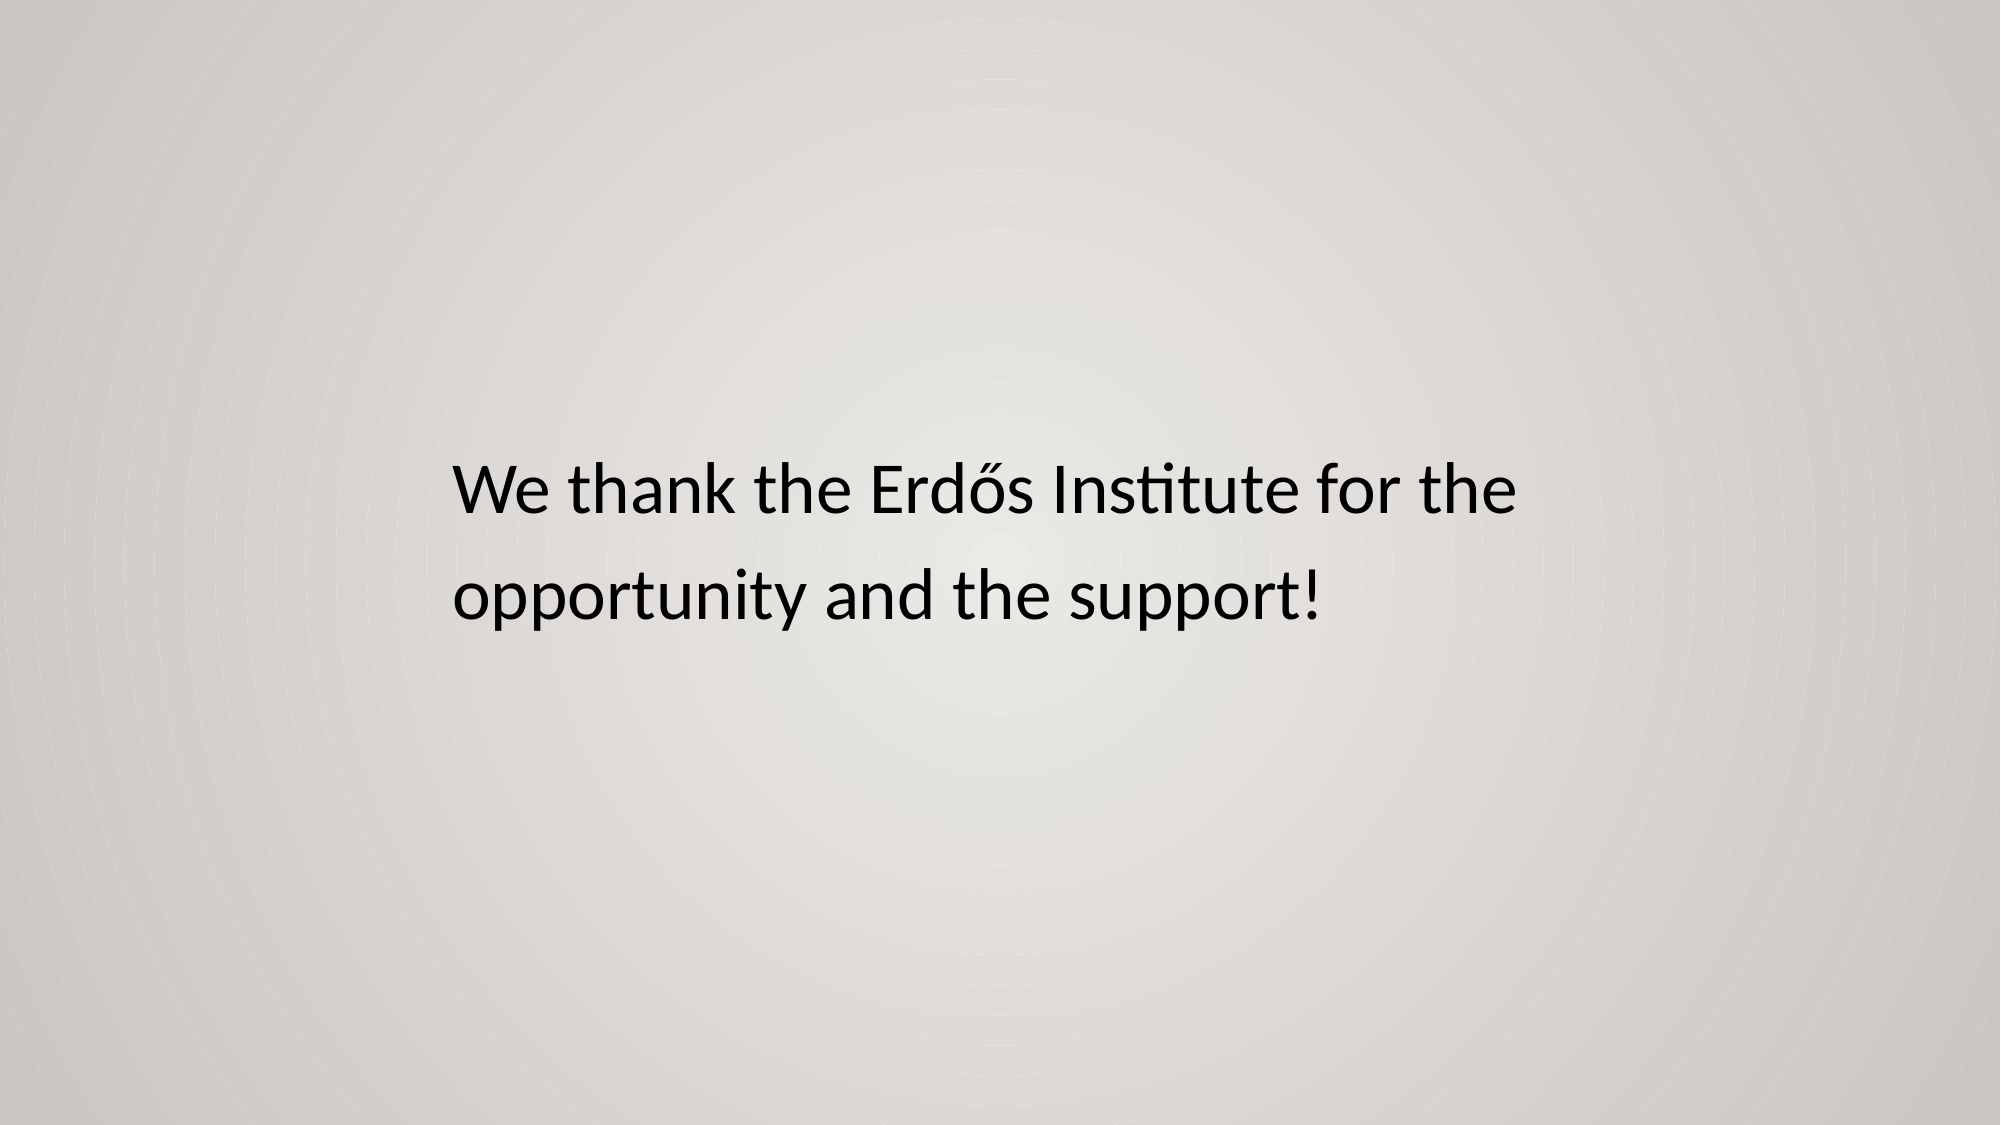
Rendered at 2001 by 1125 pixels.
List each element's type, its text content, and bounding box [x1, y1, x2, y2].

list We thank the Erdős Institute for the opportunity and the support! [437, 415, 1563, 710]
